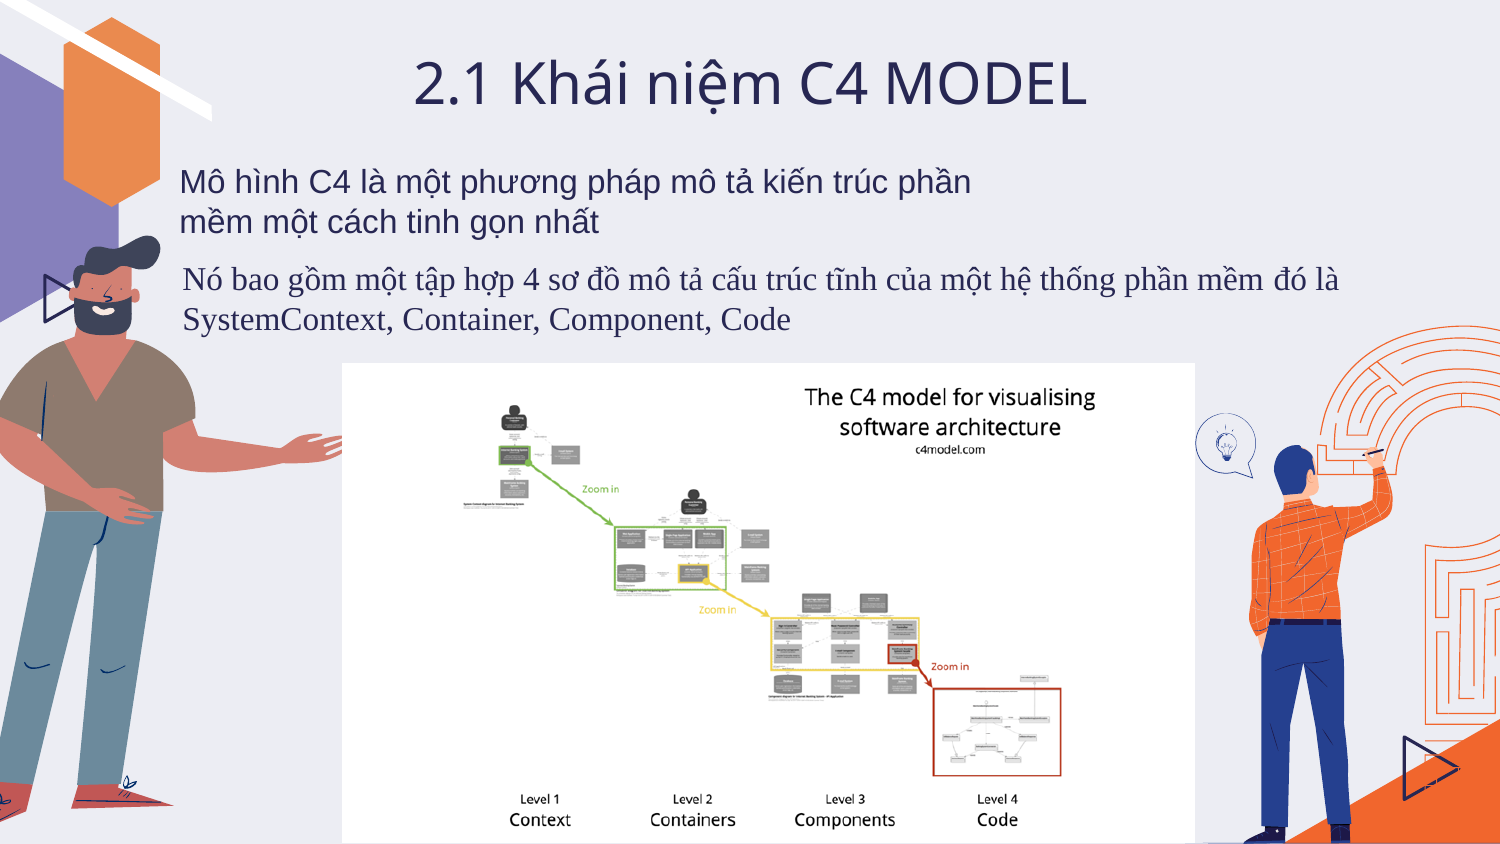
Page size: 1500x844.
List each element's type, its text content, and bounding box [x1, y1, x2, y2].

subtitle Mô hình C4 là một phương pháp mô tả kiến trúc phần mềm một cách tinh gọn nhất [164, 144, 1014, 242]
picture [341, 363, 1195, 844]
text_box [1184, 325, 1500, 844]
subtitle Nó bao gồm một tập hợp 4 sơ đồ mô tả cấu trúc tĩnh của một hệ thống phần mềm đó là SystemContext, Container, Component, Code [363, 242, 1487, 347]
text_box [0, 236, 360, 818]
title 2.1 Khái niệm C4 MODEL [191, 31, 1310, 126]
